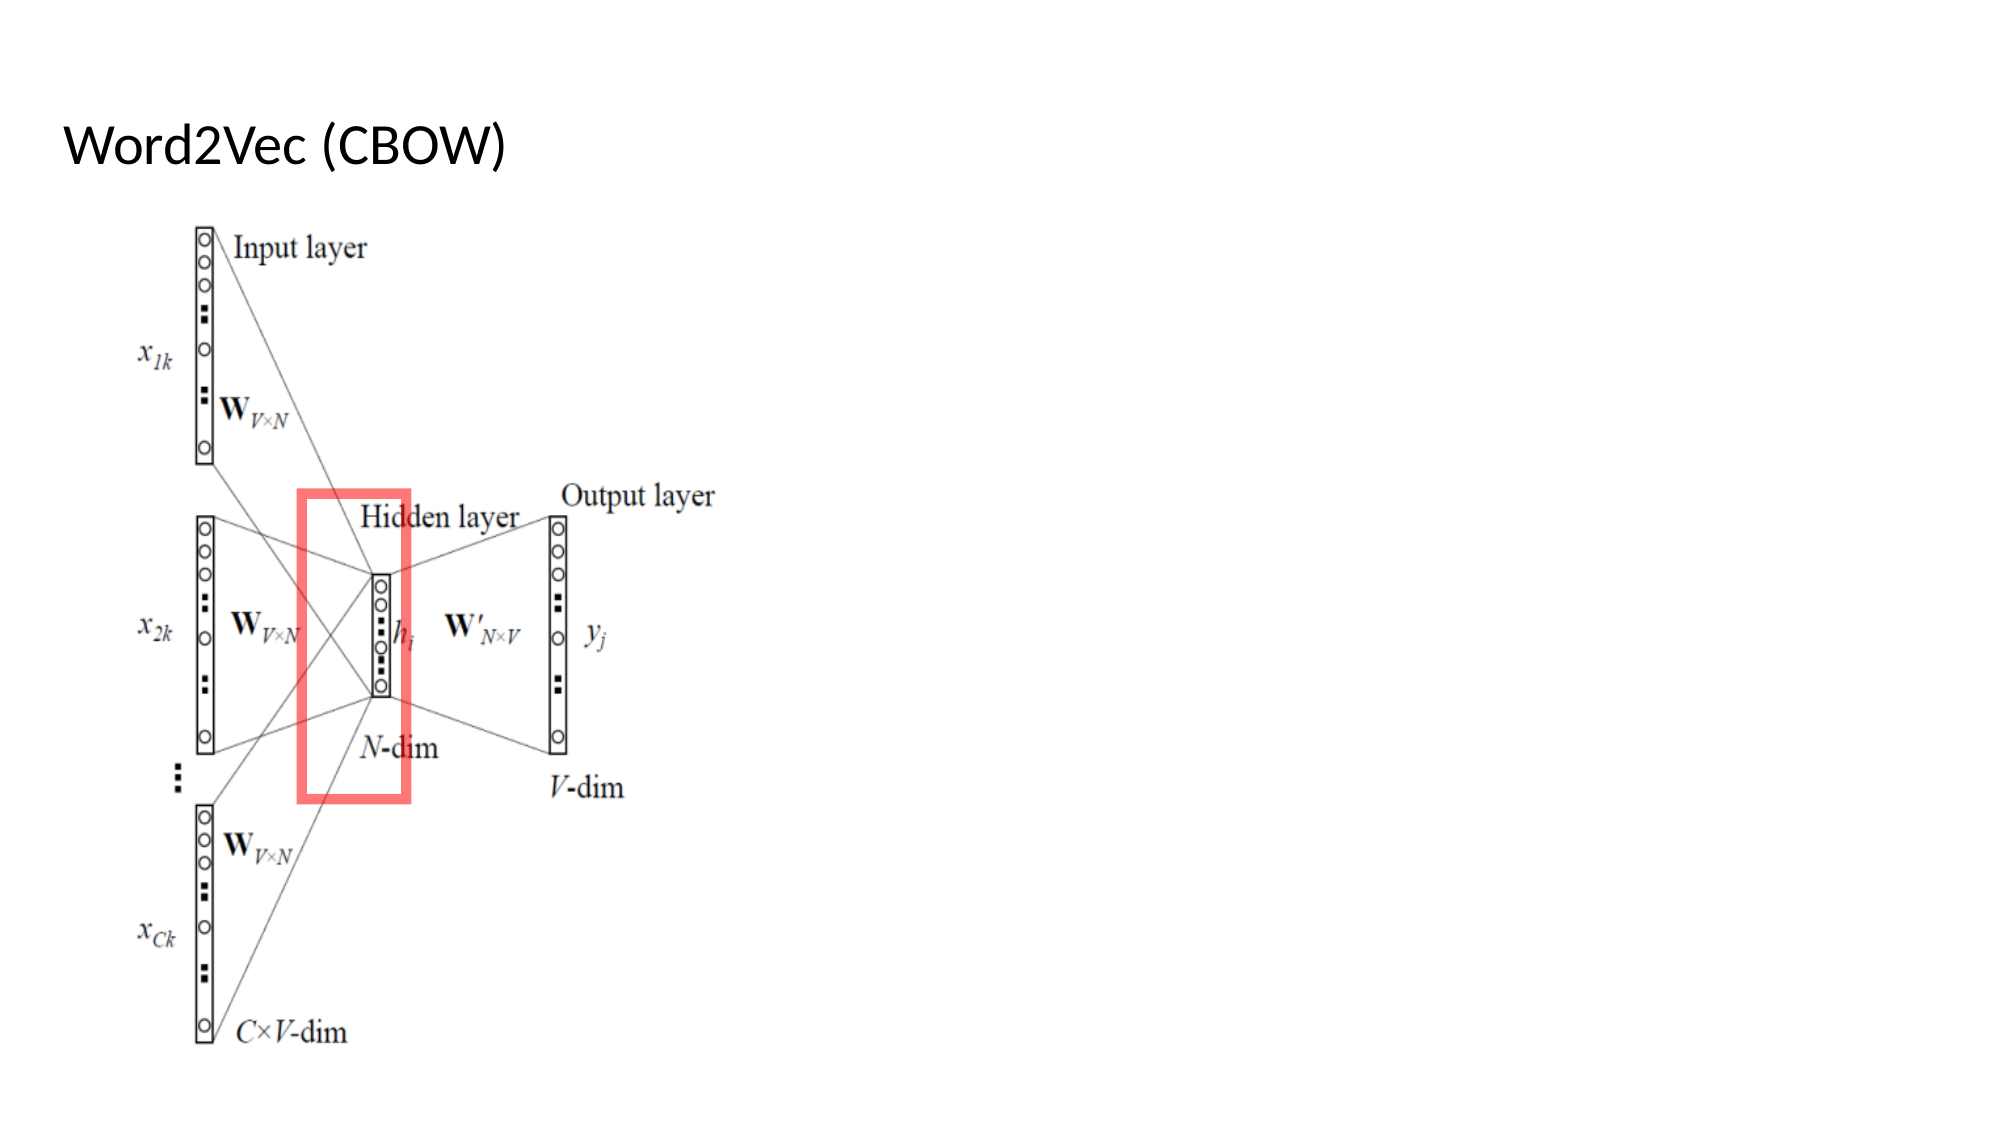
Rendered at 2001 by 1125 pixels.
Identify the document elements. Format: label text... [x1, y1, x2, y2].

text_box Word2Vec (CBOW) [48, 98, 524, 184]
picture [104, 213, 786, 1090]
